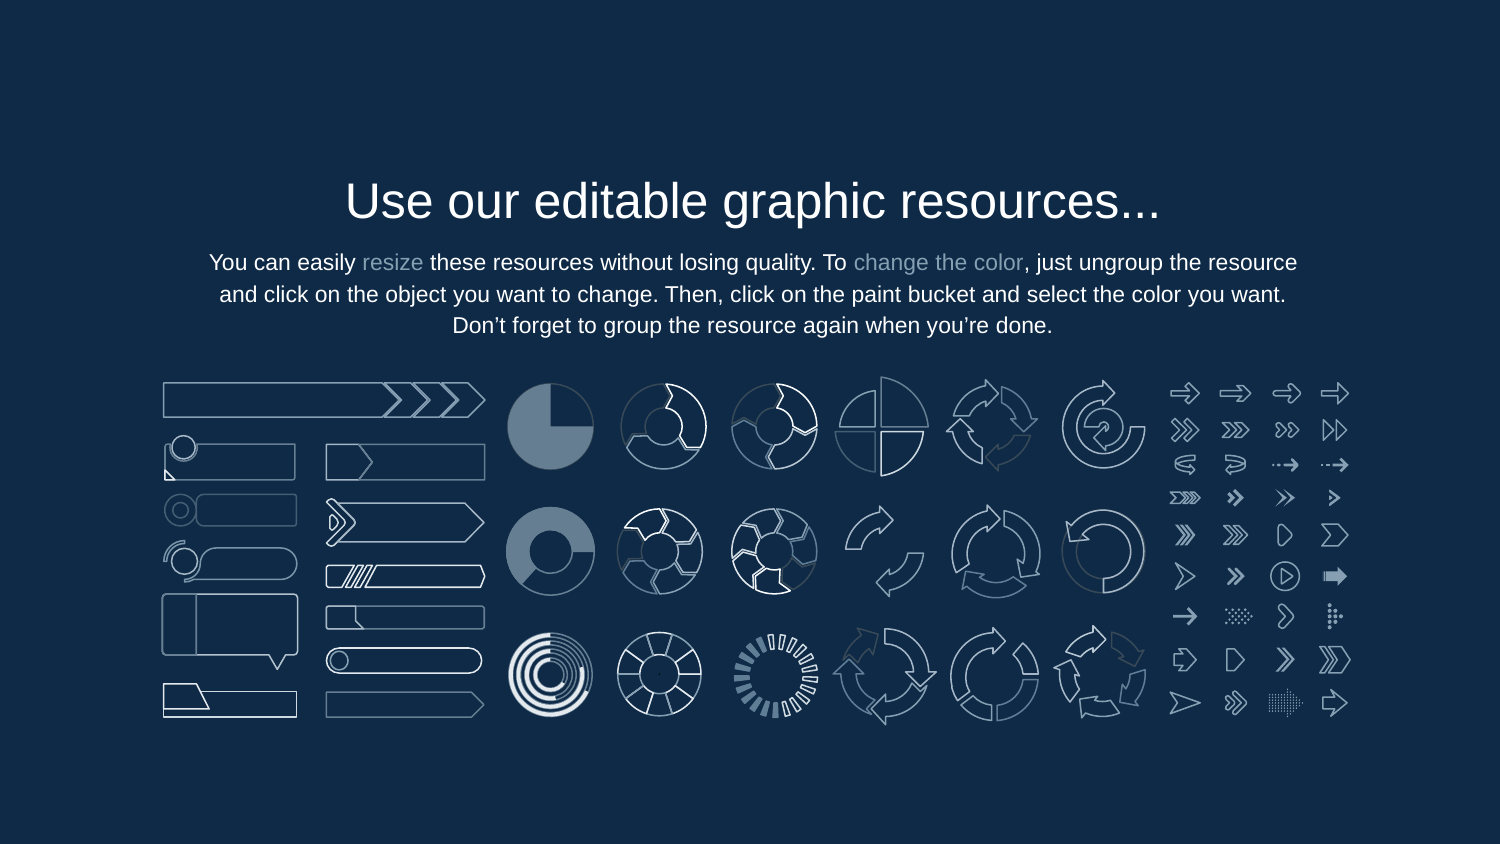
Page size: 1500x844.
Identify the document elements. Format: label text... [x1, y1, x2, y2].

text_box [1270, 561, 1300, 591]
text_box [1174, 524, 1196, 546]
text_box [1326, 602, 1344, 630]
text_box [1053, 625, 1146, 719]
text_box [1175, 562, 1195, 590]
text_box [163, 540, 298, 583]
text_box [615, 508, 705, 595]
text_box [326, 564, 485, 588]
text_box [1278, 524, 1292, 546]
text_box [1273, 383, 1301, 403]
text_box [1278, 604, 1294, 629]
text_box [1224, 608, 1254, 625]
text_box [1224, 690, 1248, 715]
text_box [1171, 418, 1199, 442]
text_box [1170, 491, 1201, 504]
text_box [1323, 419, 1347, 441]
text_box [1226, 648, 1245, 671]
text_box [1275, 647, 1296, 672]
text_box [1319, 646, 1351, 674]
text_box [1268, 688, 1304, 718]
text_box [1321, 524, 1348, 546]
text_box [1170, 692, 1201, 714]
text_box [1271, 458, 1300, 472]
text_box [1222, 422, 1250, 438]
text_box [1173, 607, 1198, 626]
text_box [1225, 455, 1246, 475]
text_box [845, 505, 924, 597]
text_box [730, 508, 819, 595]
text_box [1227, 488, 1245, 507]
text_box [163, 683, 297, 718]
list You can easily resize these resources without losing quality. To change the color, just ungroup the resource and click on the object you want to change. Then, click on the paint bucket and select the color you want. Don’t forget to group the resource again when you’re done. [175, 251, 1332, 331]
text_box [1048, 509, 1146, 594]
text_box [832, 627, 937, 725]
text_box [946, 379, 1038, 472]
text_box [1274, 422, 1300, 438]
text_box [1175, 455, 1195, 475]
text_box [834, 376, 929, 477]
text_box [326, 444, 485, 481]
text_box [507, 383, 594, 470]
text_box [506, 507, 595, 596]
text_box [1320, 457, 1349, 473]
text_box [731, 383, 818, 470]
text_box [1223, 525, 1248, 545]
text_box [1322, 689, 1348, 717]
text_box [1220, 385, 1251, 402]
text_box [945, 627, 1039, 721]
text_box [164, 494, 297, 526]
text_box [1226, 567, 1246, 586]
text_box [734, 634, 818, 718]
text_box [1048, 380, 1145, 469]
text_box [1174, 648, 1197, 671]
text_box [1328, 489, 1341, 507]
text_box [164, 435, 296, 481]
text_box [326, 692, 484, 718]
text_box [326, 605, 485, 630]
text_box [617, 632, 702, 717]
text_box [326, 498, 485, 547]
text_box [494, 618, 607, 731]
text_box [326, 647, 482, 674]
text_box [611, 383, 709, 470]
text_box [1171, 382, 1200, 404]
text_box [1321, 382, 1349, 404]
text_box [1274, 488, 1296, 507]
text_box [162, 593, 298, 670]
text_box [943, 504, 1041, 598]
text_box [1322, 566, 1348, 586]
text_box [163, 382, 486, 418]
title Use our editable graphic resources... [175, 153, 1332, 233]
